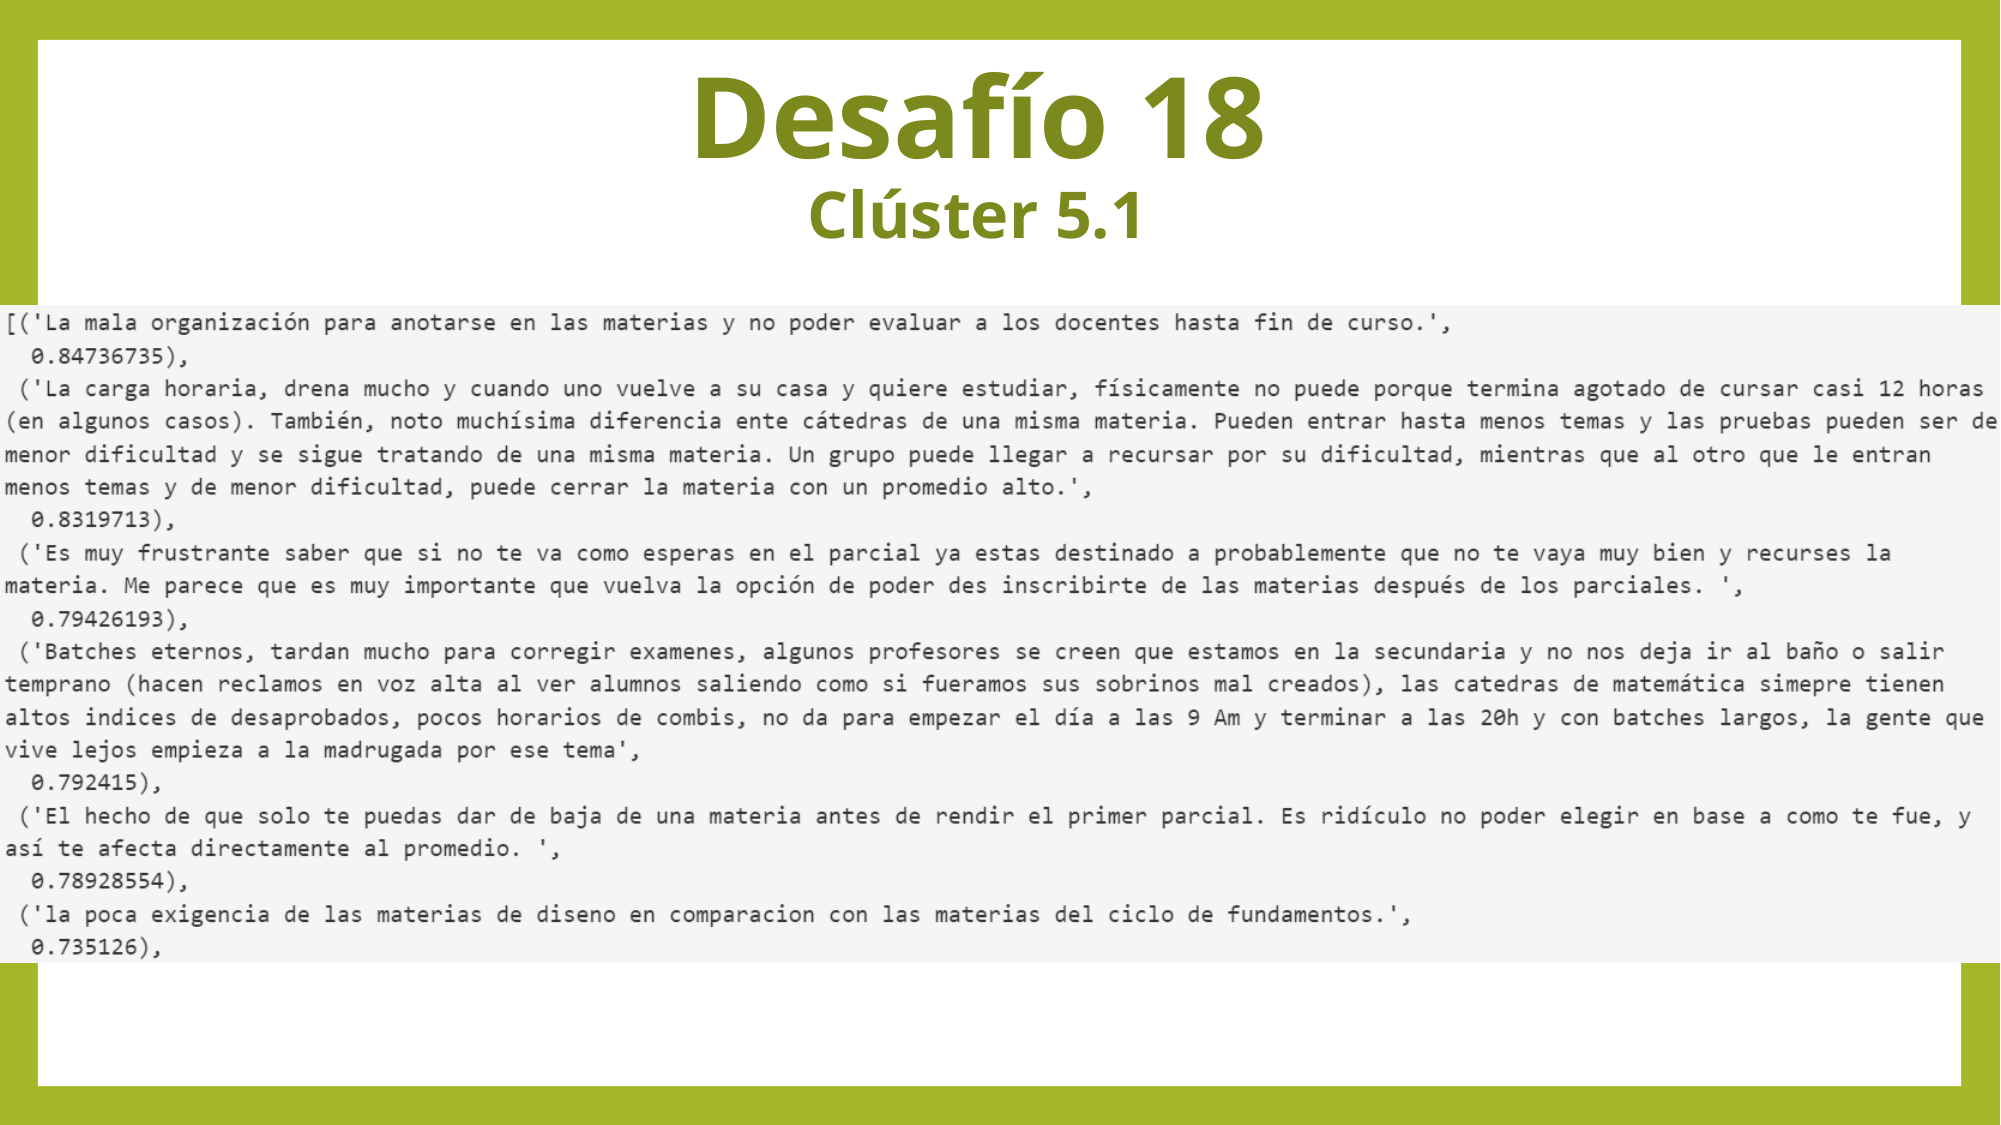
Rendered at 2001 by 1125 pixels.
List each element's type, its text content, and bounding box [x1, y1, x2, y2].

title Desafío 18 Clúster 5.1 [167, 46, 1788, 269]
picture [0, 304, 2000, 963]
